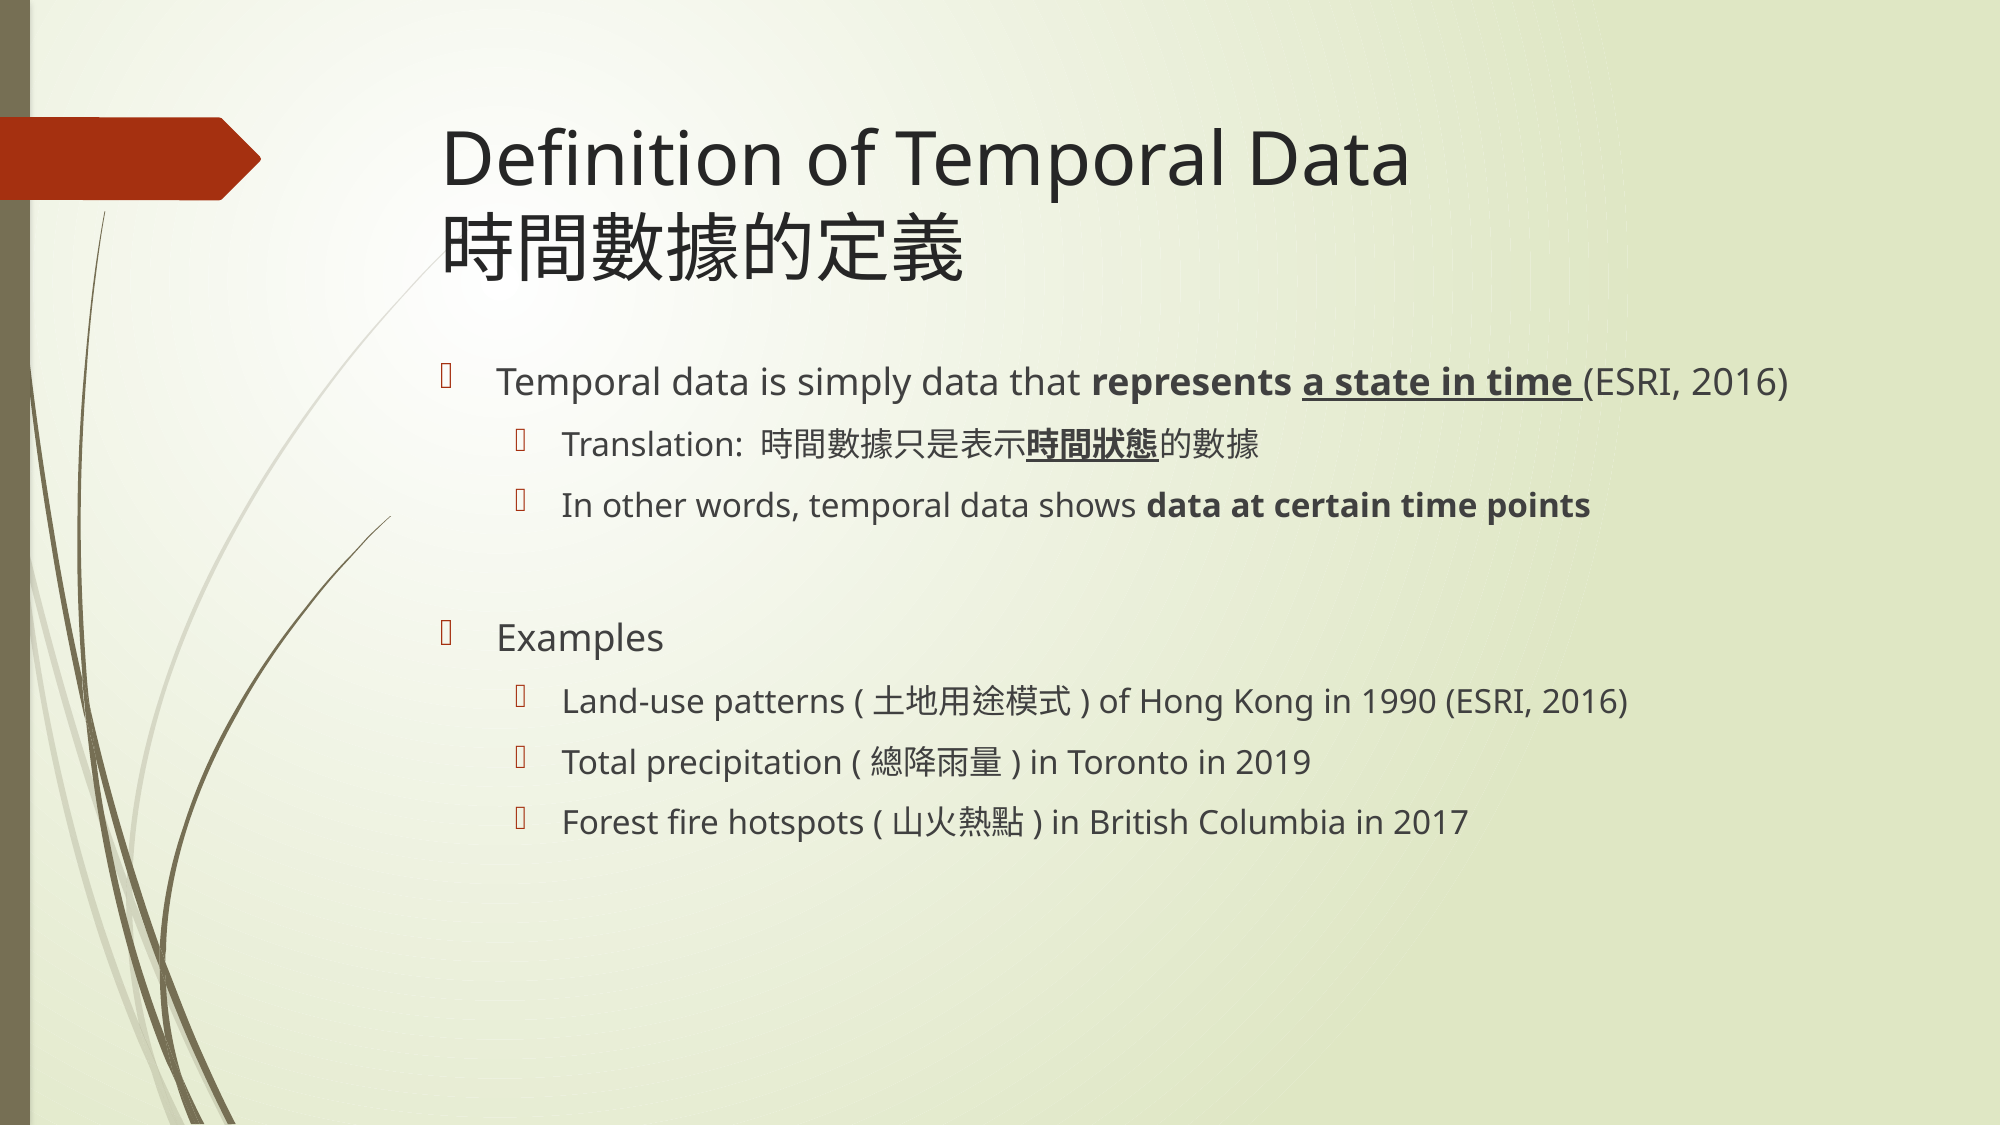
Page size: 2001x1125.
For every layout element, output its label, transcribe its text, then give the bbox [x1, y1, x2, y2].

list Temporal data is simply data that represents a state in time (ESRI, 2016) Translation: 時間數據只是表示時間狀態的數據 In other words, temporal data shows data at certain time points Examples Land-use patterns (土地用途模式) of Hong Kong in 1990 (ESRI, 2016) Total precipitation (總降雨量) in Toronto in 2019 Forest fire hotspots (山火熱點) in British Columbia in 2017 [424, 350, 1888, 970]
title Definition of Temporal Data 時間數據的定義 [425, 102, 1888, 313]
